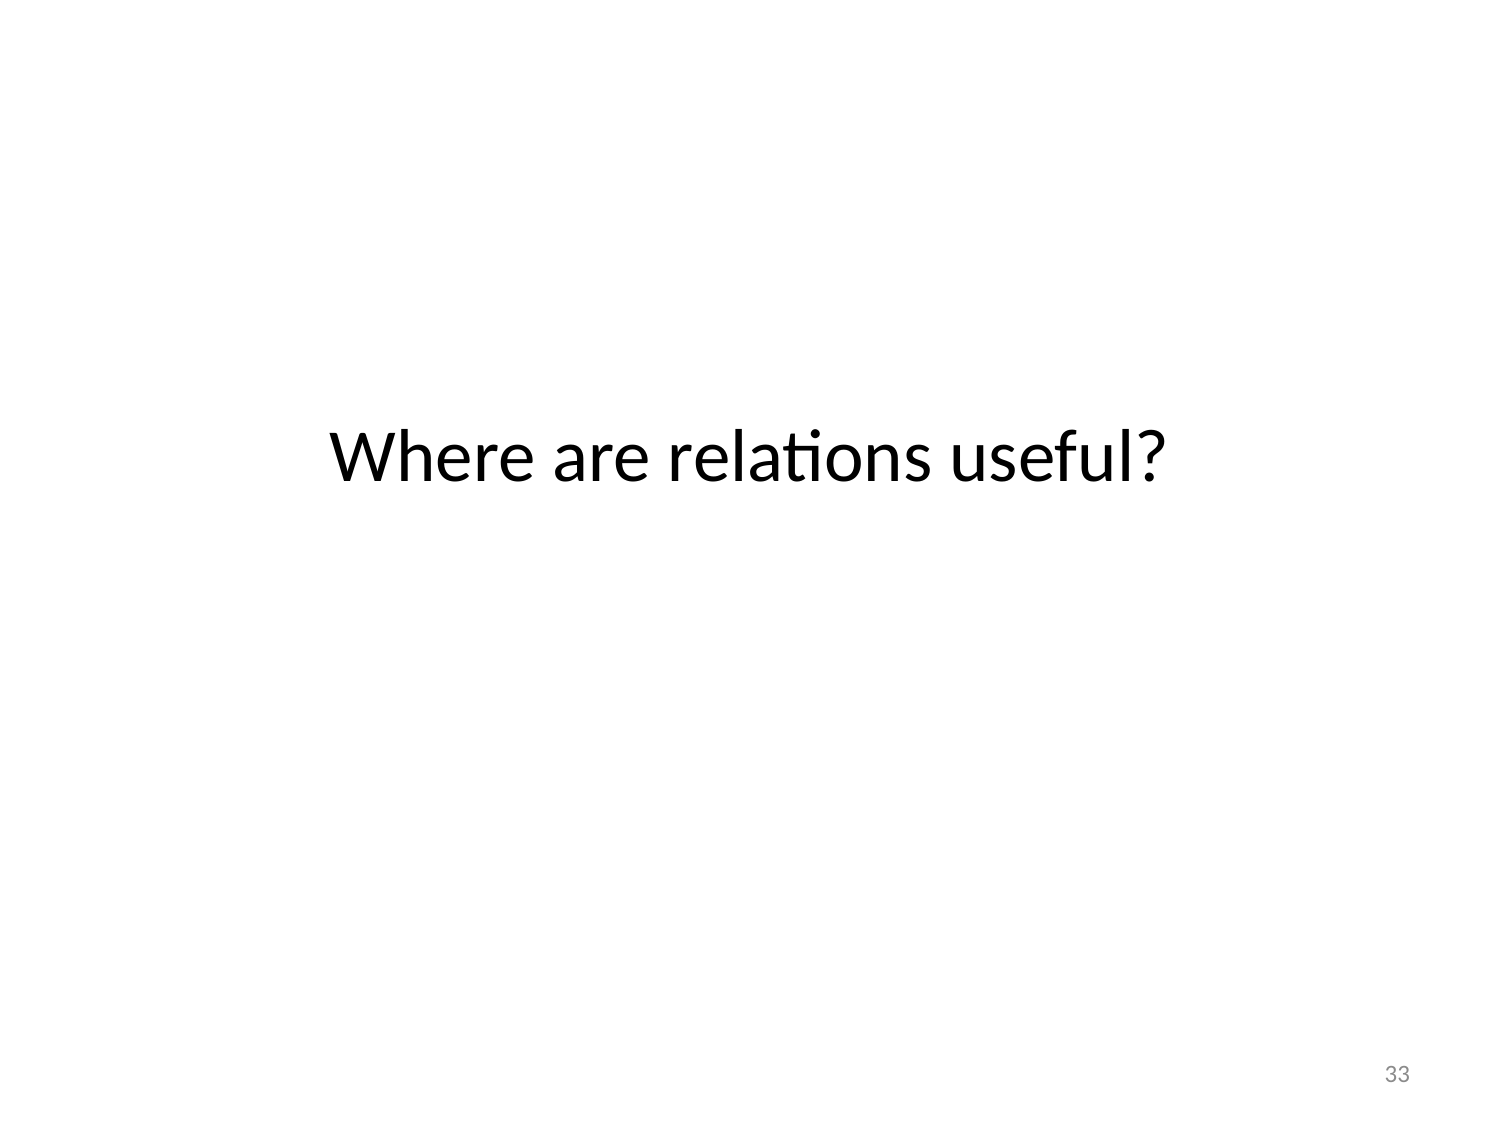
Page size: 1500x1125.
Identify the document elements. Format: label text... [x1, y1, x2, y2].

text_box Where are relations useful? [314, 399, 1186, 505]
slide_number 33 [1074, 1042, 1425, 1103]
